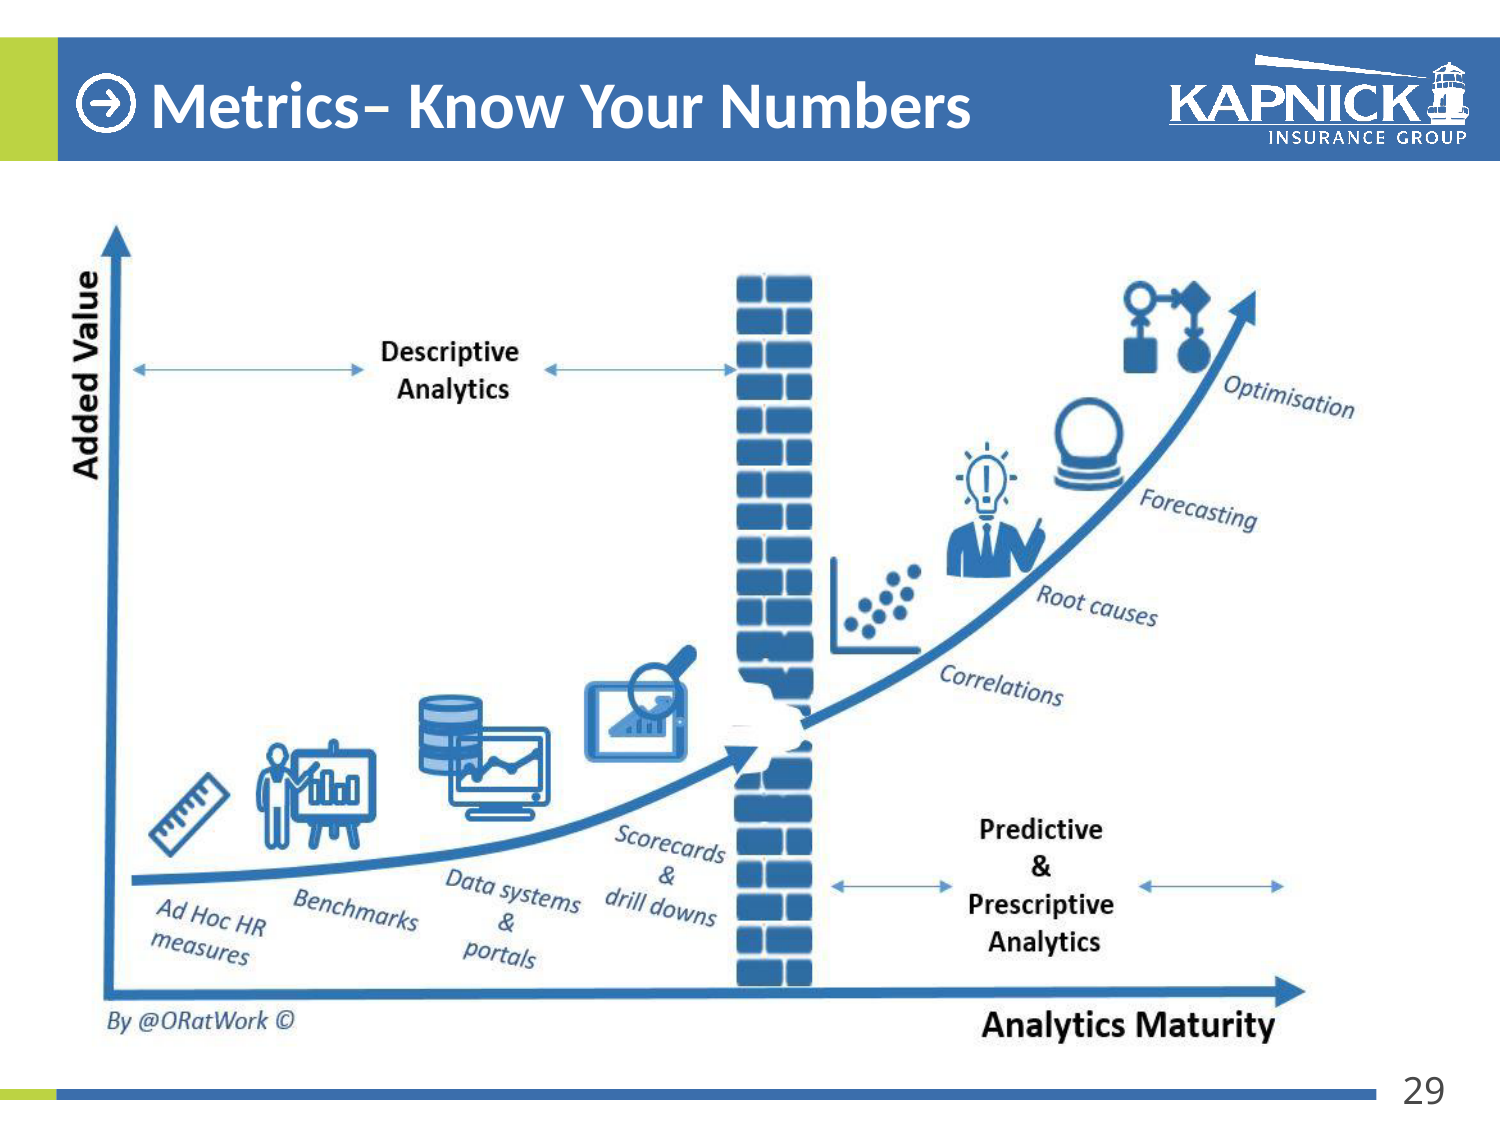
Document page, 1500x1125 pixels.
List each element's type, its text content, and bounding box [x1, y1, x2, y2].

picture [51, 189, 1374, 1063]
picture [76, 73, 136, 133]
title Metrics– Know Your Numbers [150, 60, 1308, 175]
picture [1169, 54, 1469, 144]
